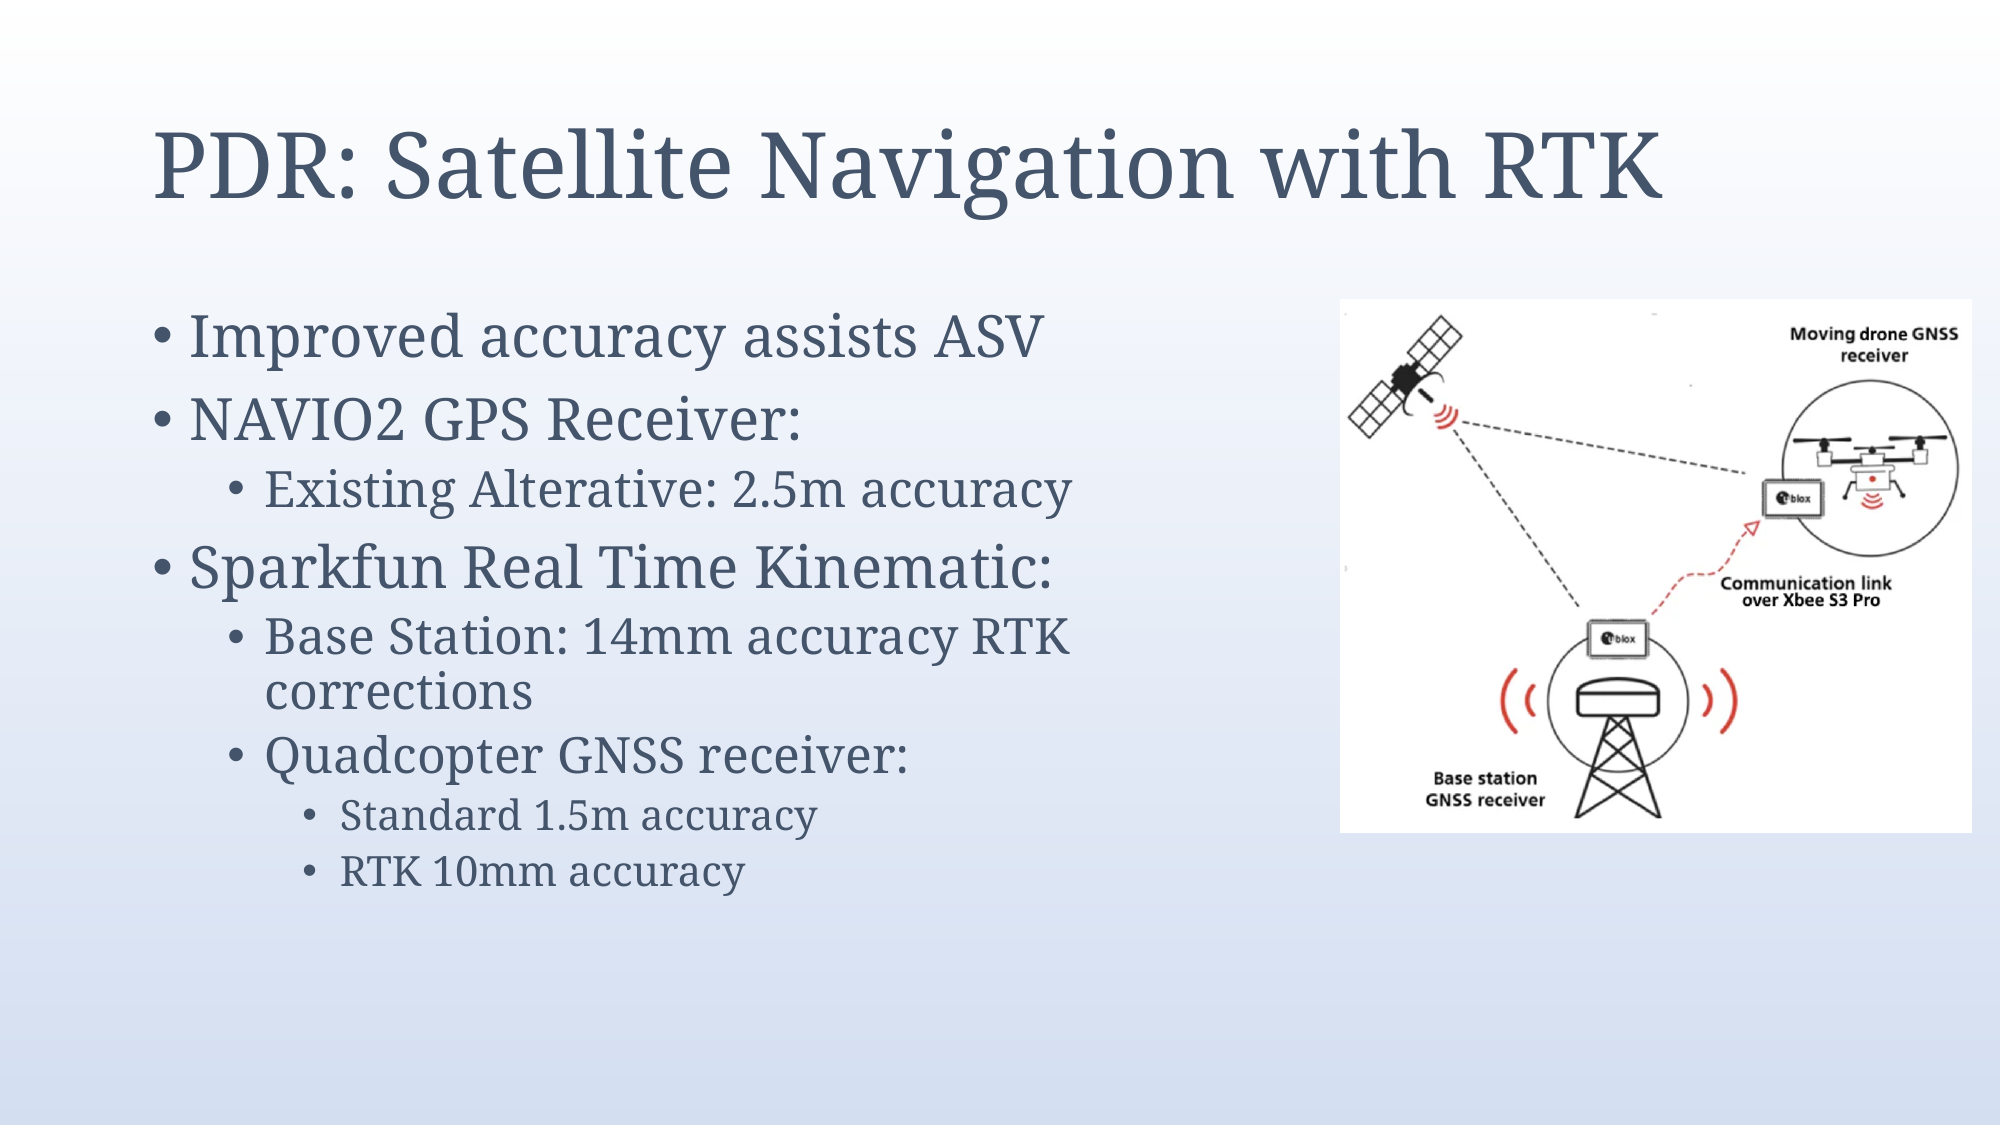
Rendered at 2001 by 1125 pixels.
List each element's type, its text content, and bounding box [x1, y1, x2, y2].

picture [1340, 299, 1972, 833]
list Improved accuracy assists ASV NAVIO2 GPS Receiver: Existing Alterative: 2.5m accuracy Sparkfun Real Time Kinematic: Base Station: 14mm accuracy RTK corrections Quadcopter GNSS receiver: Standard 1.5m accuracy RTK 10mm accuracy [137, 299, 1341, 1014]
title PDR: Satellite Navigation with RTK [137, 59, 1863, 278]
